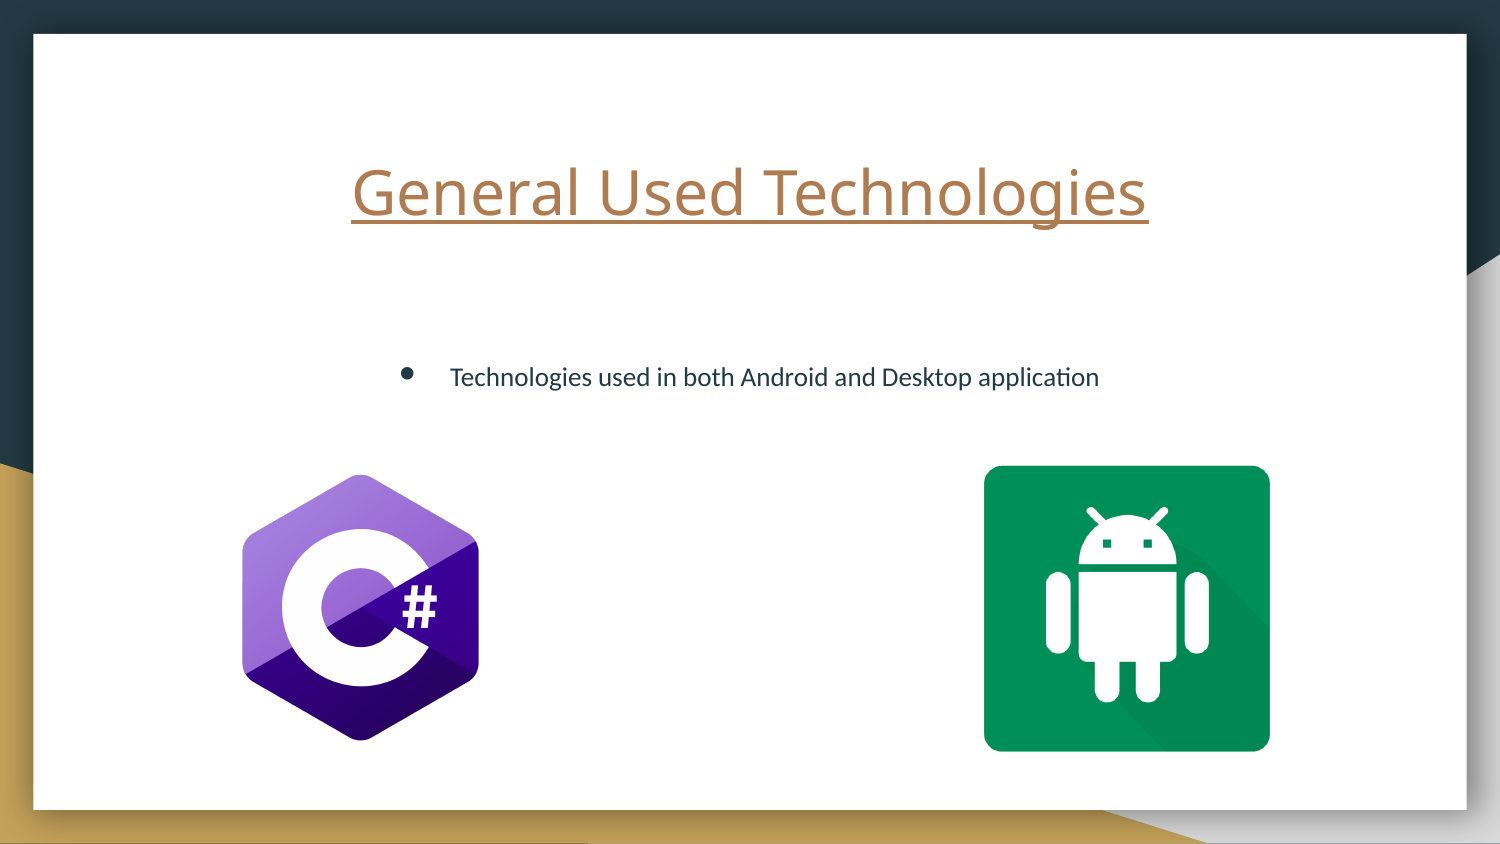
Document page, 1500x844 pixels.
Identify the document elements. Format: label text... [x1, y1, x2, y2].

list Technologies used in both Android and Desktop application [360, 339, 1140, 419]
picture [982, 463, 1271, 752]
picture [229, 463, 492, 752]
title General Used Technologies [229, 137, 1271, 295]
